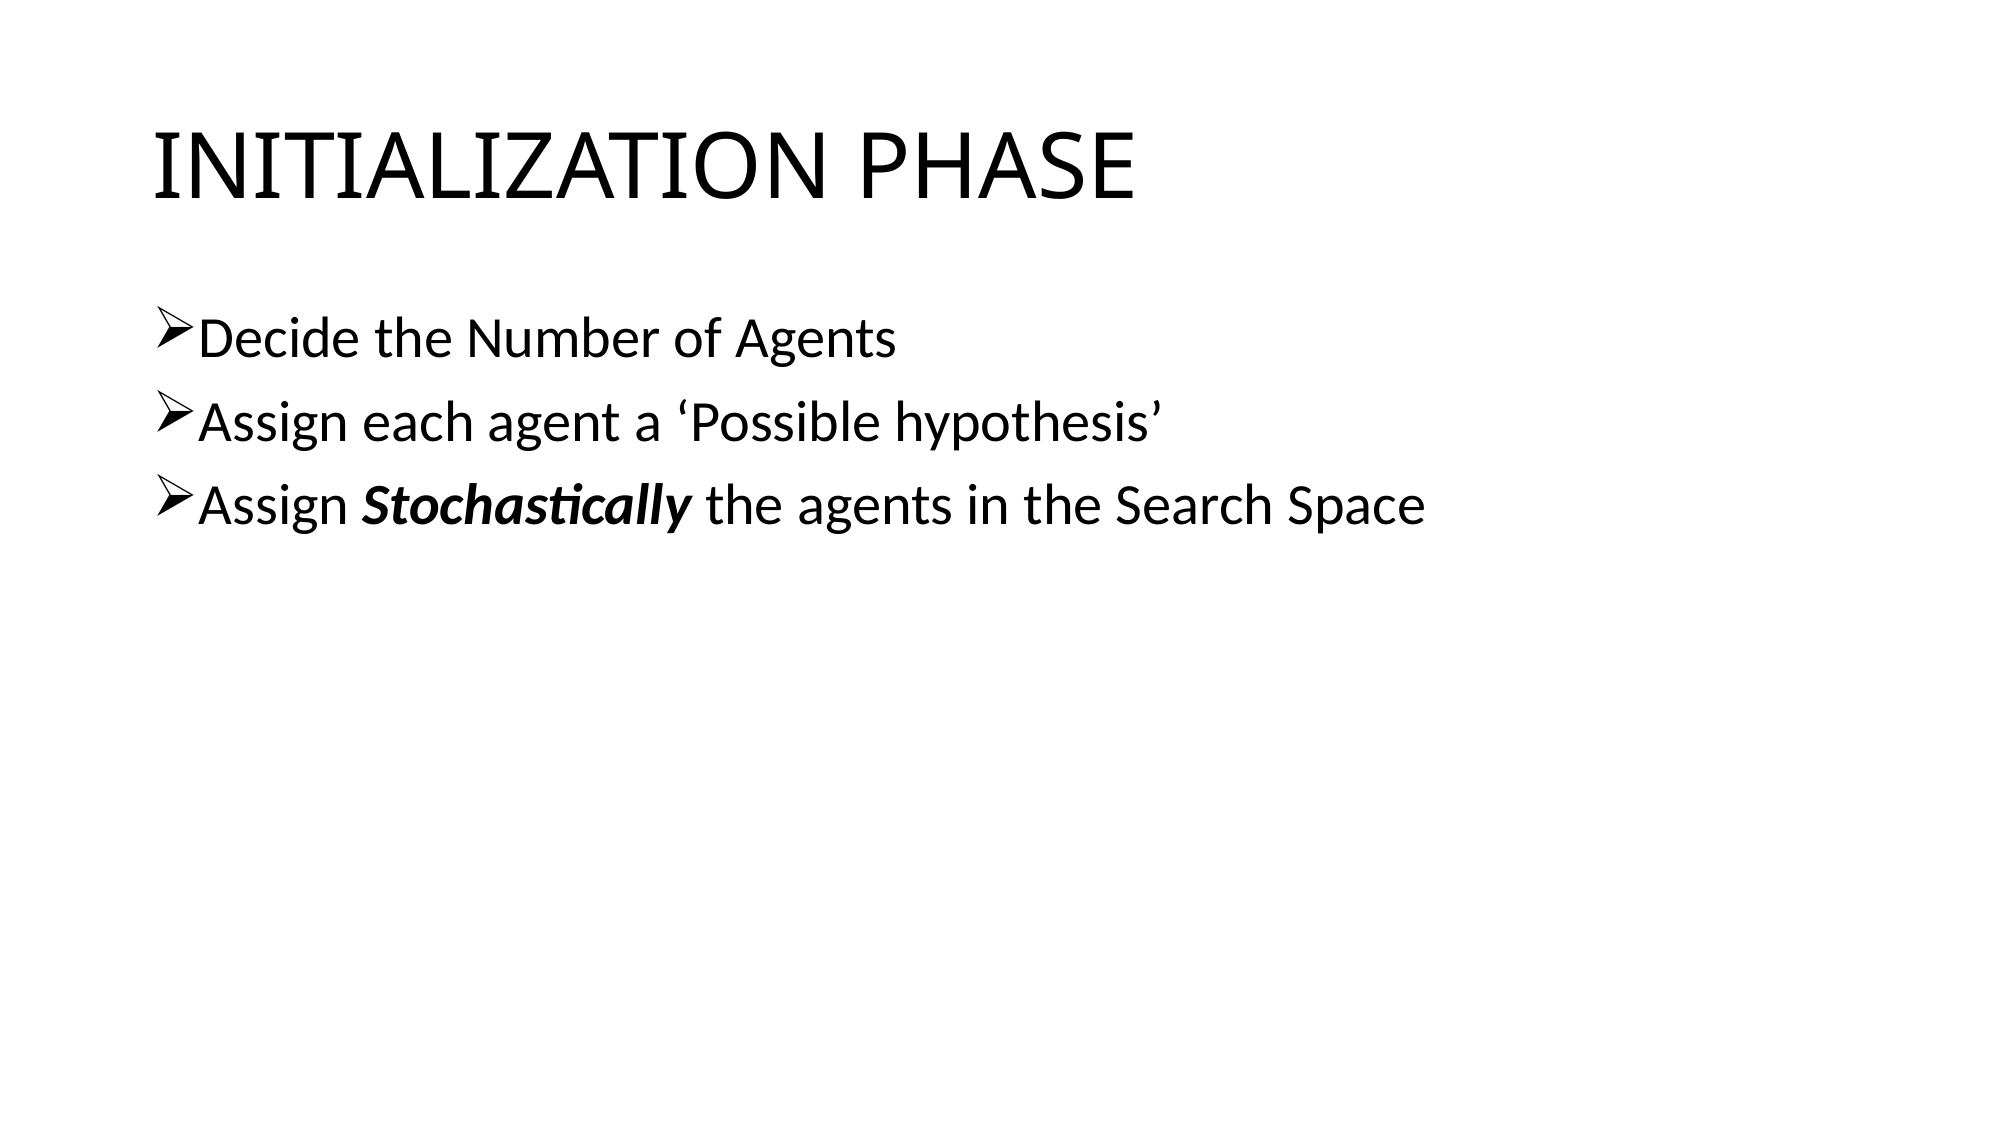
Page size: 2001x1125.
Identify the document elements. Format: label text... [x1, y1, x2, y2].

list Decide the Number of Agents Assign each agent a ‘Possible hypothesis’ Assign Stochastically the agents in the Search Space [137, 299, 1863, 1014]
title INITIALIZATION PHASE [137, 59, 1863, 278]
